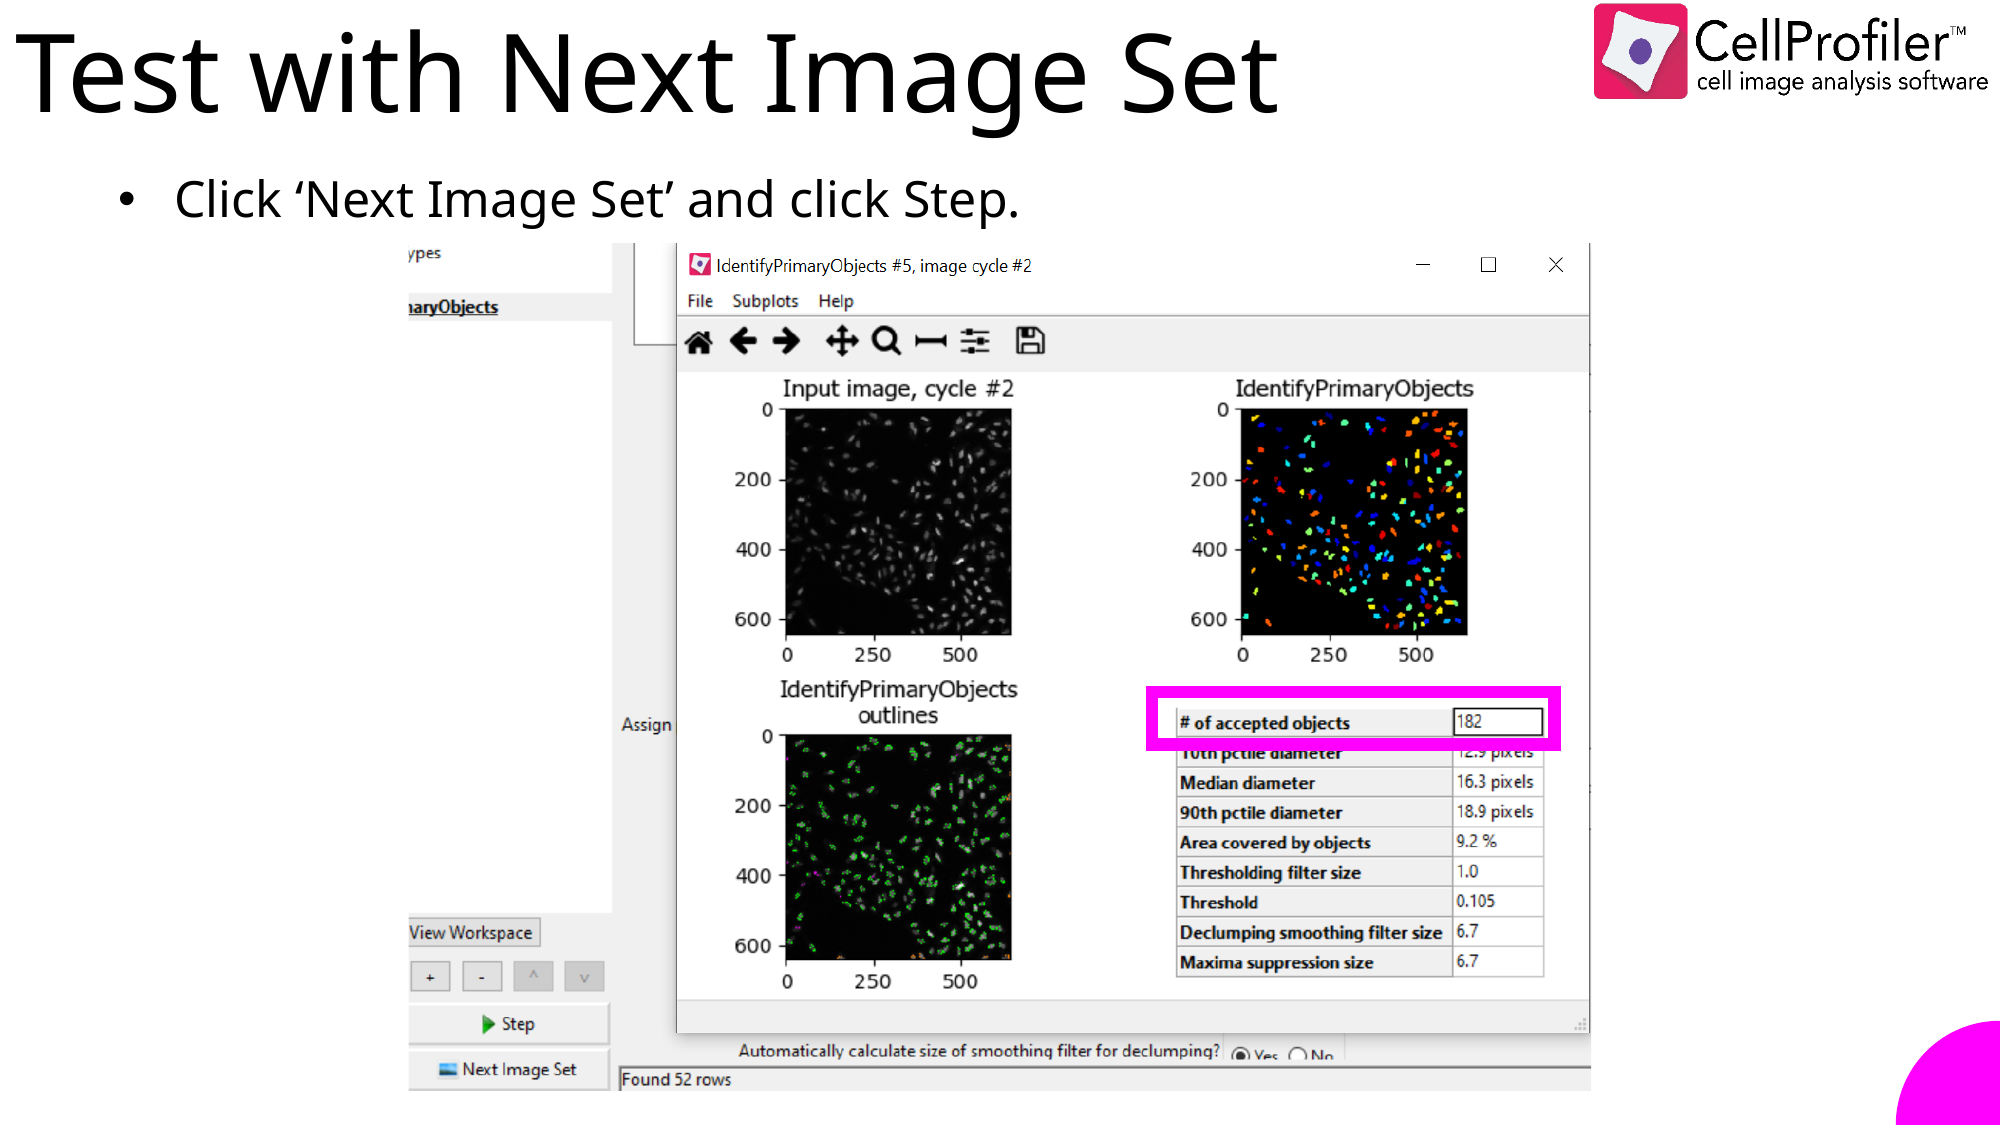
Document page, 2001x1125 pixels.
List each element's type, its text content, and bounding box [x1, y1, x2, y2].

title Test with Next Image Set [0, 0, 1335, 144]
picture [1588, 0, 2000, 103]
text_box [1894, 1019, 2000, 1125]
subtitle Click ‘Next Image Set’ and click Step. [103, 166, 1950, 300]
picture [408, 243, 1592, 1091]
